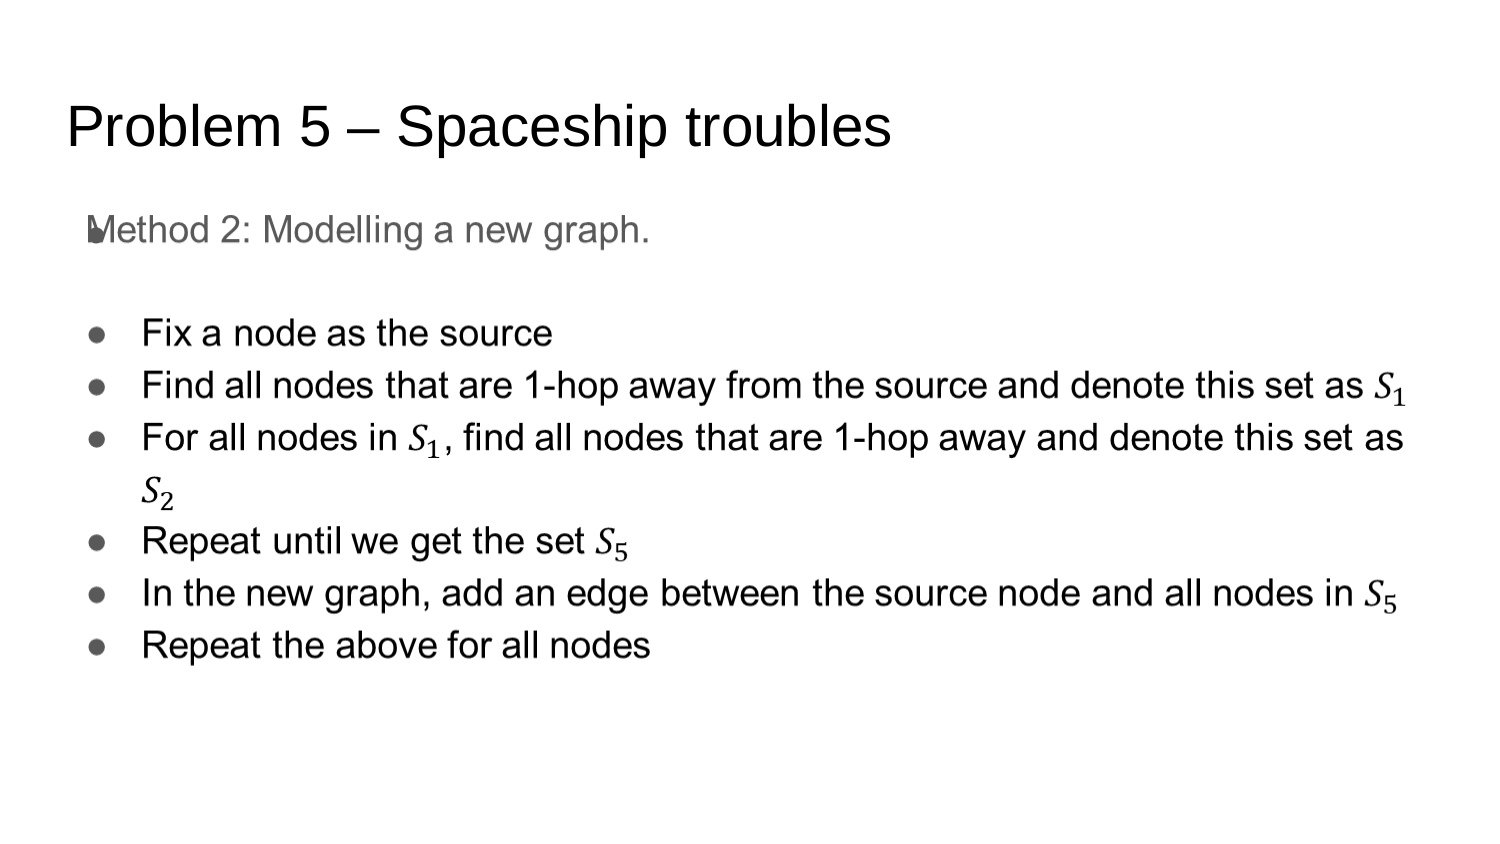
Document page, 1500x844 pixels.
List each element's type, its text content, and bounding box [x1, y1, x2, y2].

title Problem 5 – Spaceship troubles [51, 72, 1449, 167]
list [51, 189, 1449, 750]
